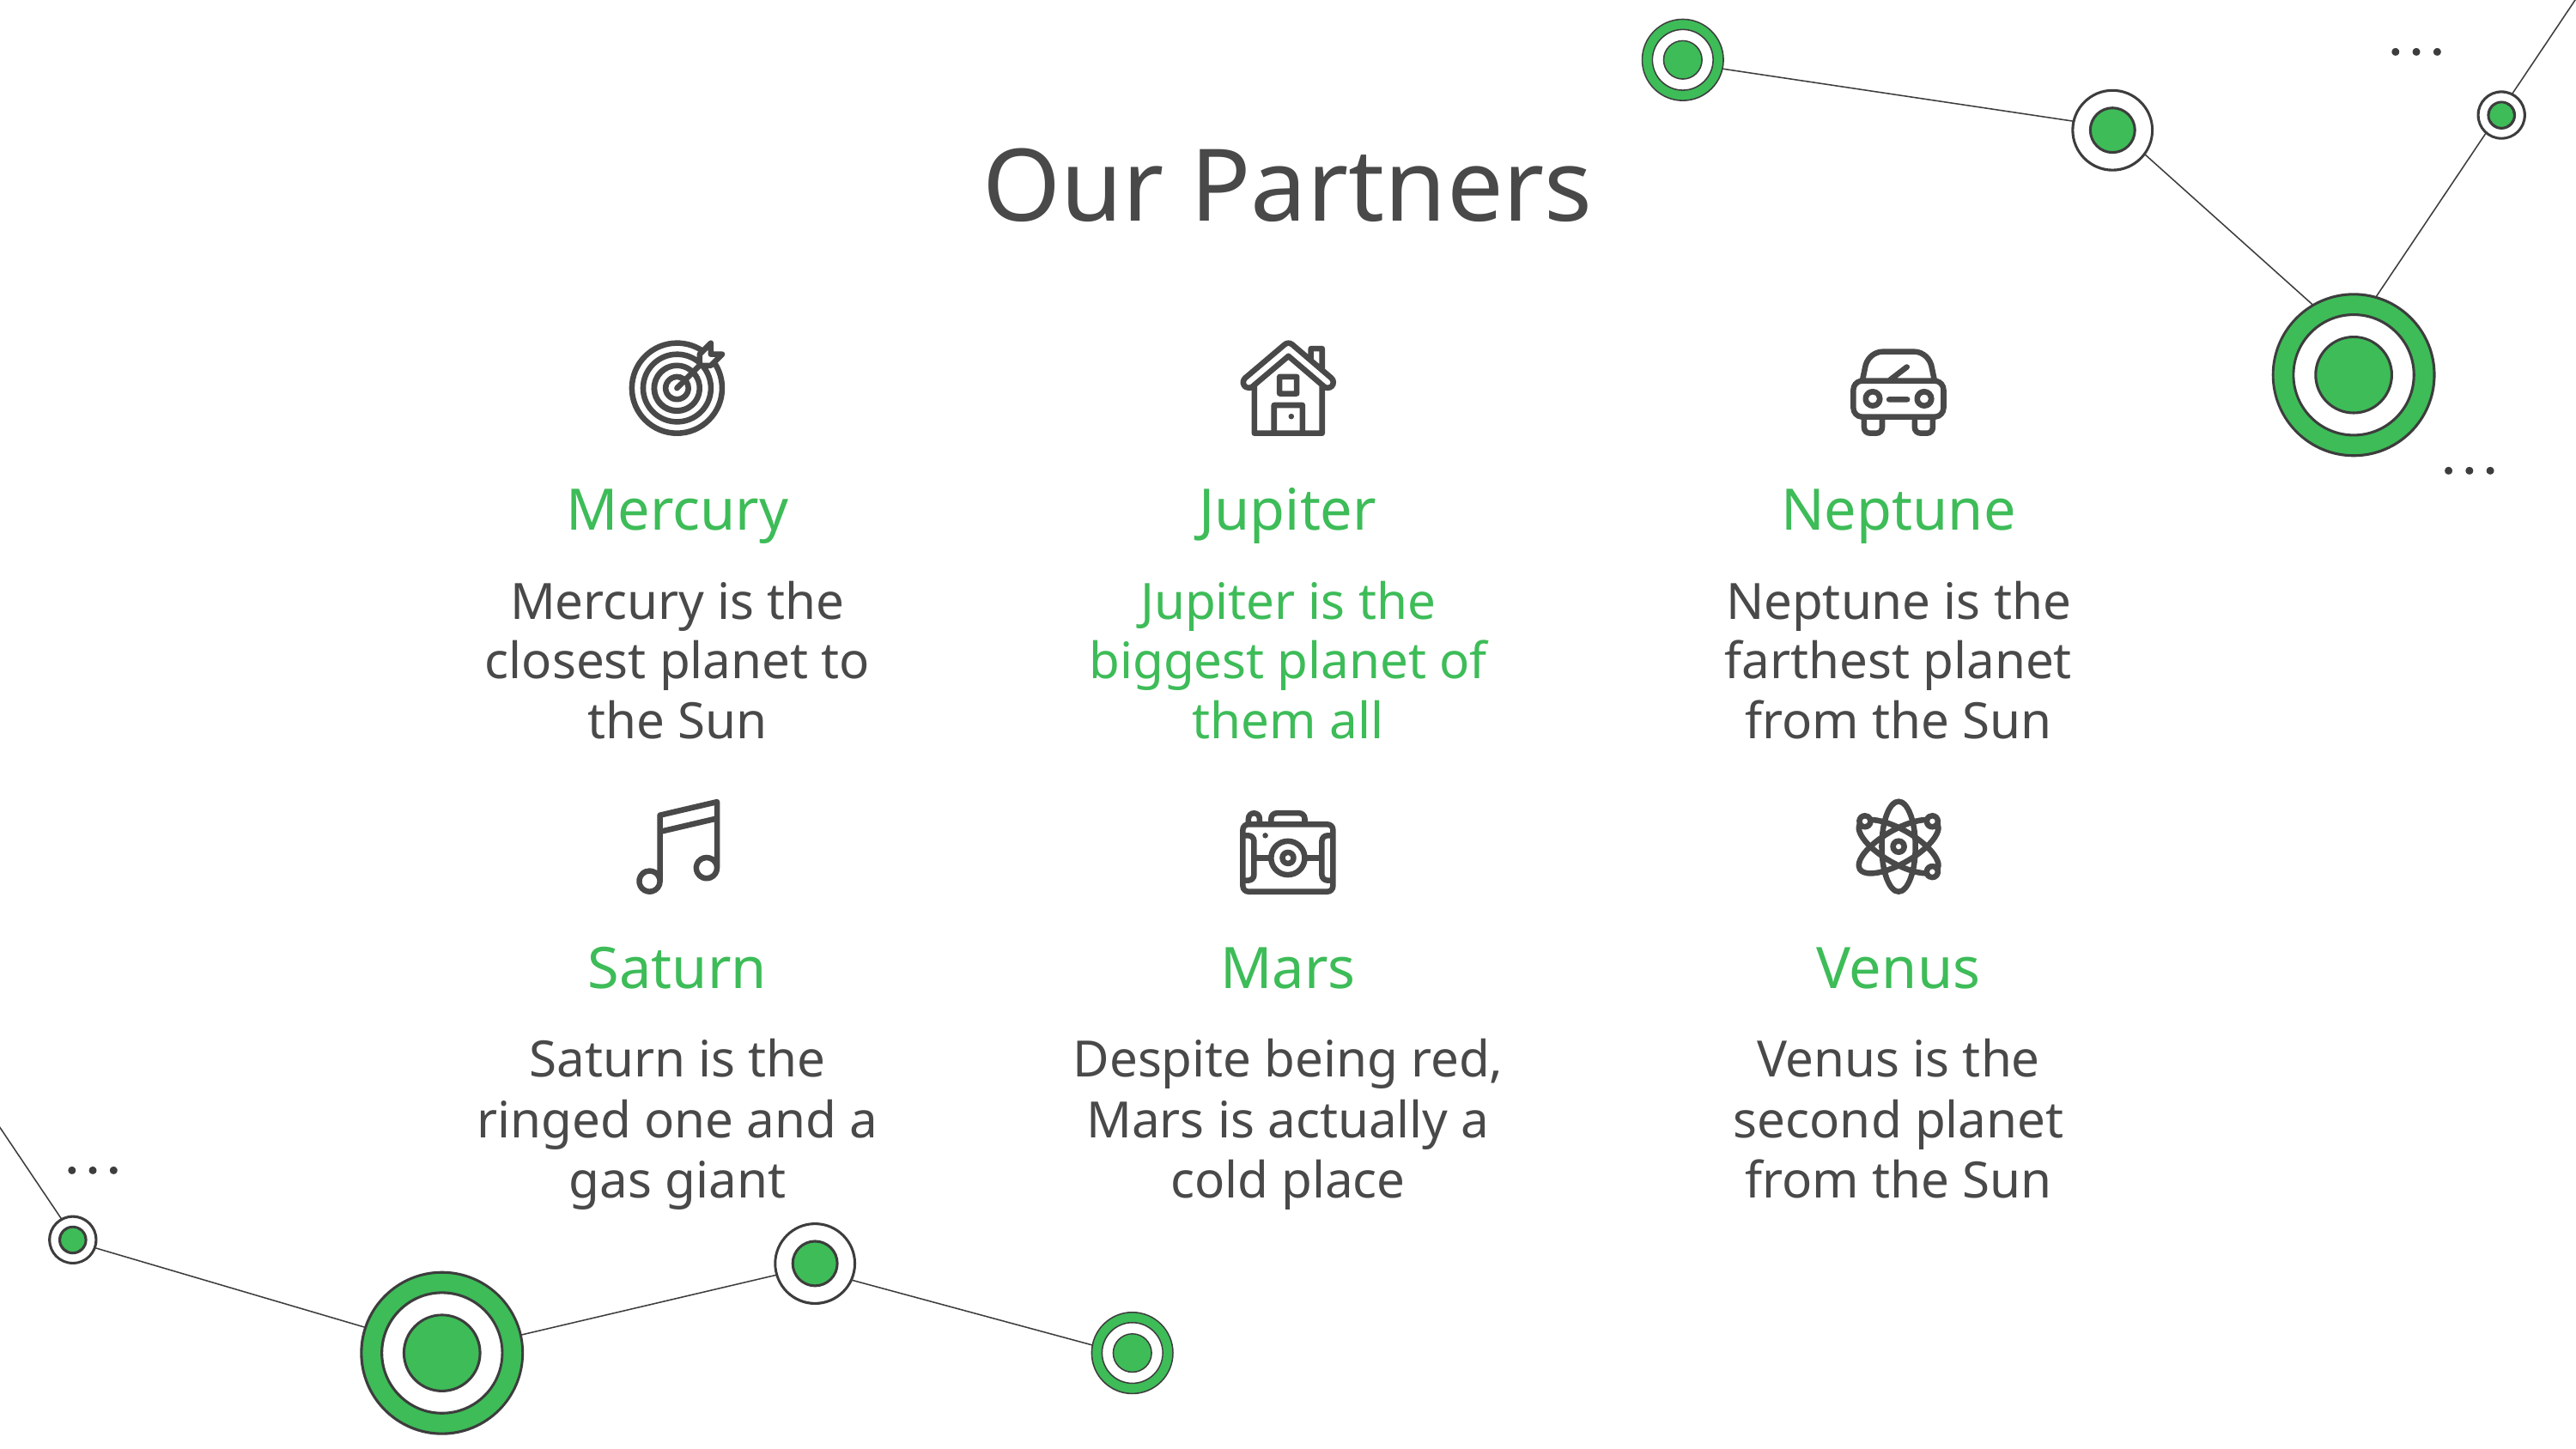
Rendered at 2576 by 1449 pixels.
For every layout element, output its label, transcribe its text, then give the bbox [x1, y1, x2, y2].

subtitle Mercury is the closest planet to the Sun [428, 543, 927, 716]
subtitle Saturn [428, 906, 927, 1001]
subtitle Saturn is the ringed one and a gas giant [428, 1001, 927, 1174]
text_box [1239, 809, 1336, 895]
subtitle Despite being red, Mars is actually a cold place [1013, 1001, 1563, 1174]
subtitle Venus [1649, 906, 2148, 1001]
text_box [629, 340, 726, 436]
text_box [636, 798, 720, 894]
subtitle Mercury [428, 447, 927, 543]
title Our Partners [870, 95, 1705, 258]
subtitle Mars [1013, 906, 1563, 1001]
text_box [1850, 349, 1947, 437]
subtitle Venus is the second planet from the Sun [1649, 1001, 2148, 1174]
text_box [1239, 340, 1337, 437]
subtitle Jupiter [1039, 447, 1537, 577]
subtitle Jupiter is the biggest planet of them all [1039, 577, 1537, 716]
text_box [1854, 798, 1943, 895]
subtitle Neptune [1649, 447, 2148, 543]
subtitle Neptune is the farthest planet from the Sun [1649, 543, 2148, 716]
